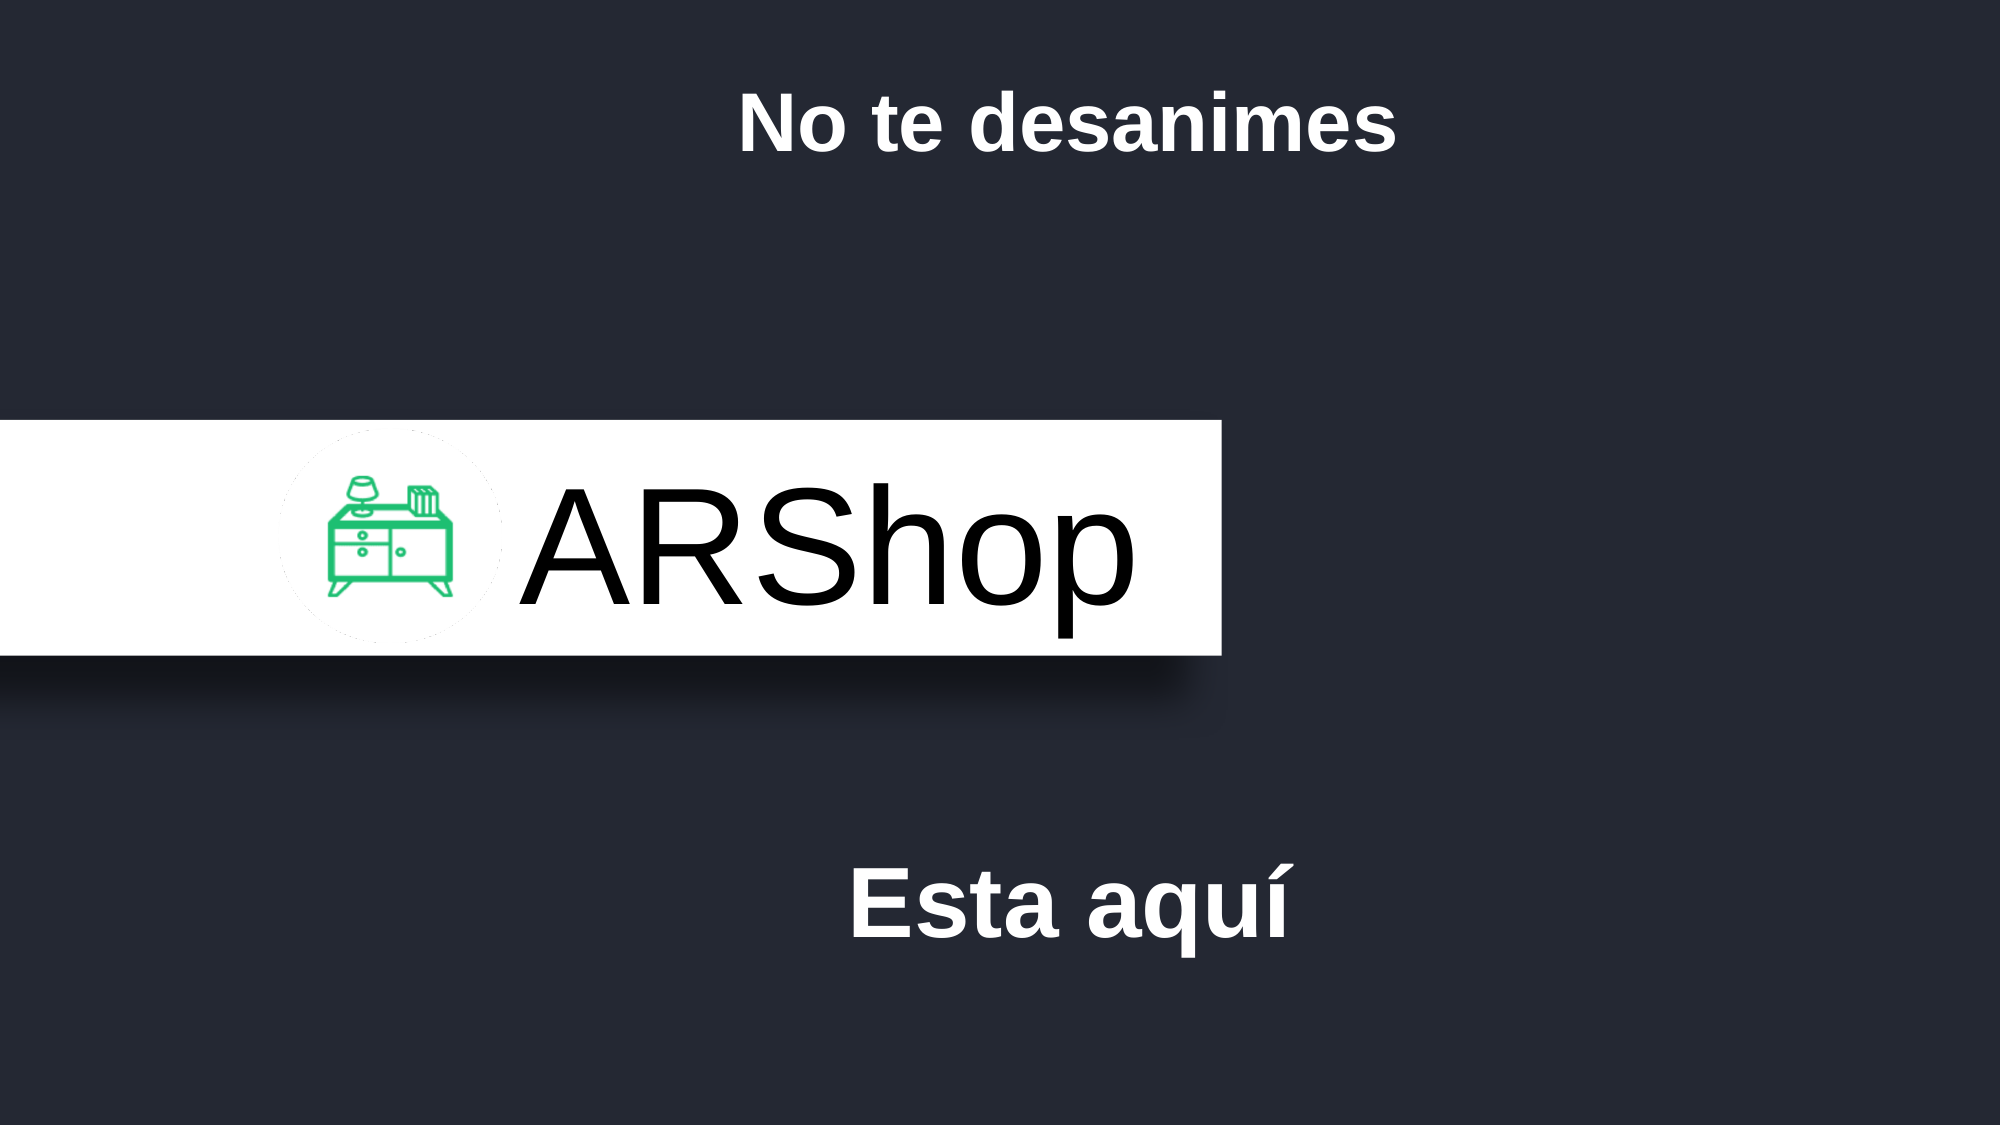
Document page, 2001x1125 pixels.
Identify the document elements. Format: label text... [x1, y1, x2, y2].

text_box [0, 419, 1223, 657]
text_box Esta aquí [833, 830, 1307, 966]
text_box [278, 428, 1159, 648]
text_box No te desanimes [722, 60, 1438, 176]
